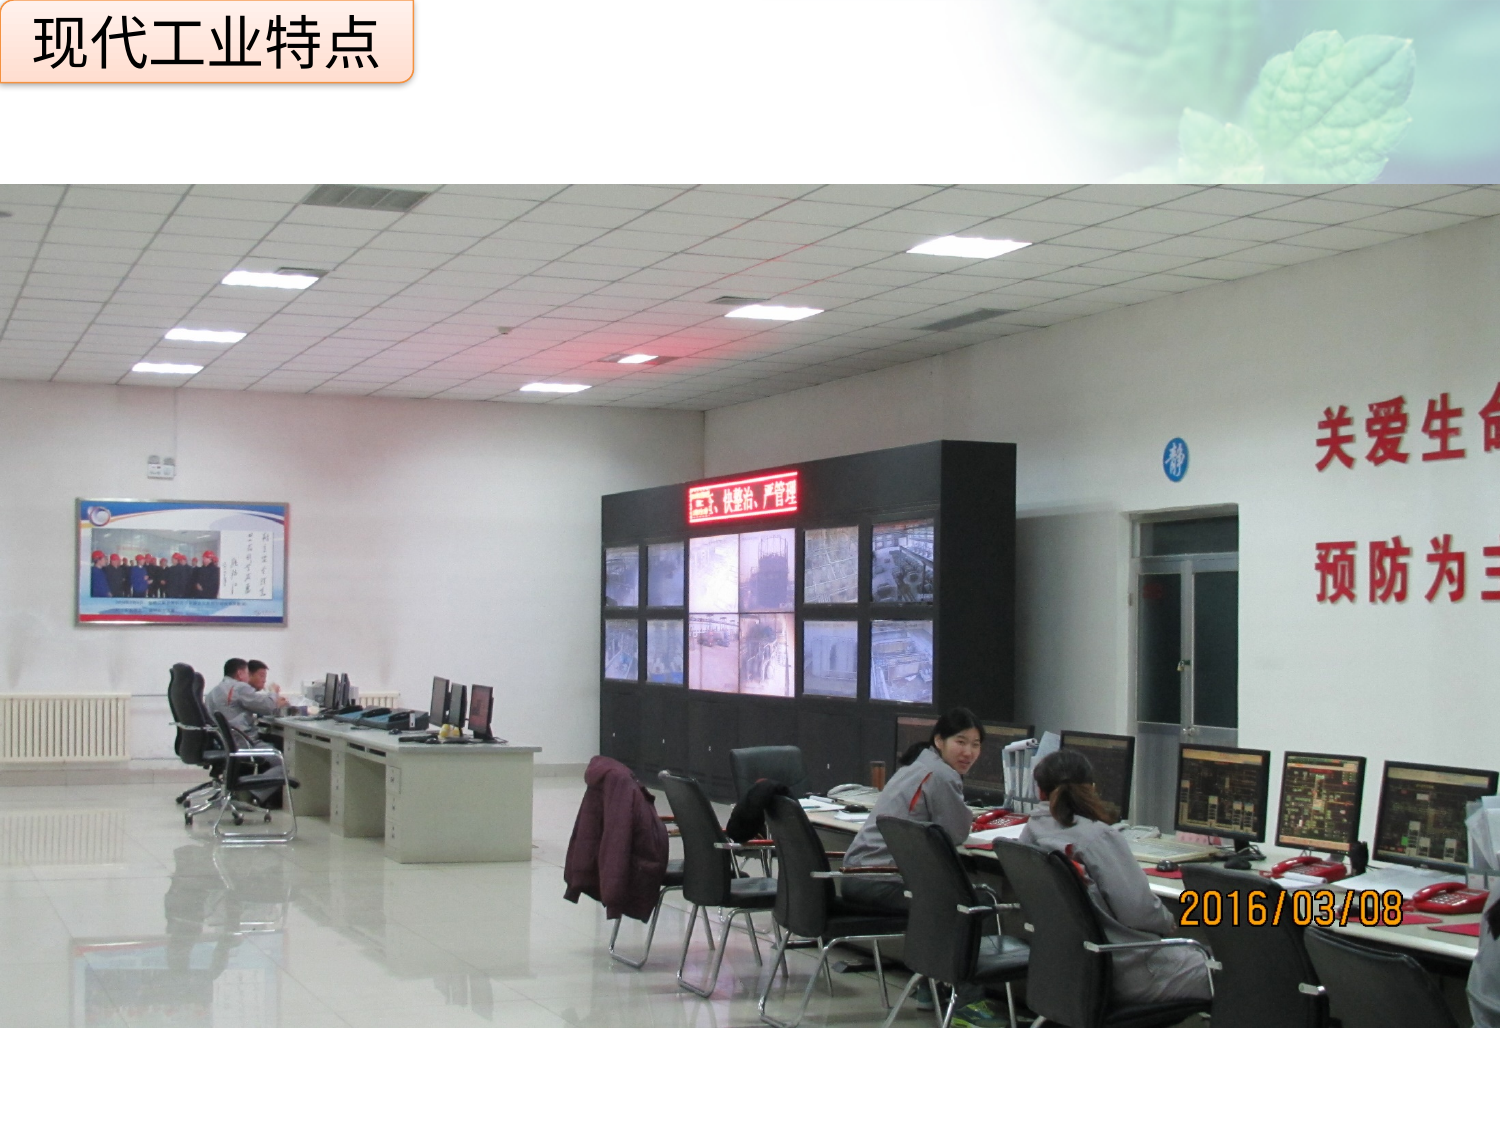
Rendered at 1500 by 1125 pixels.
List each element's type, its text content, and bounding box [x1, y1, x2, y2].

picture [0, 0, 1500, 1125]
text_box 现代工业特点 [0, 0, 415, 84]
